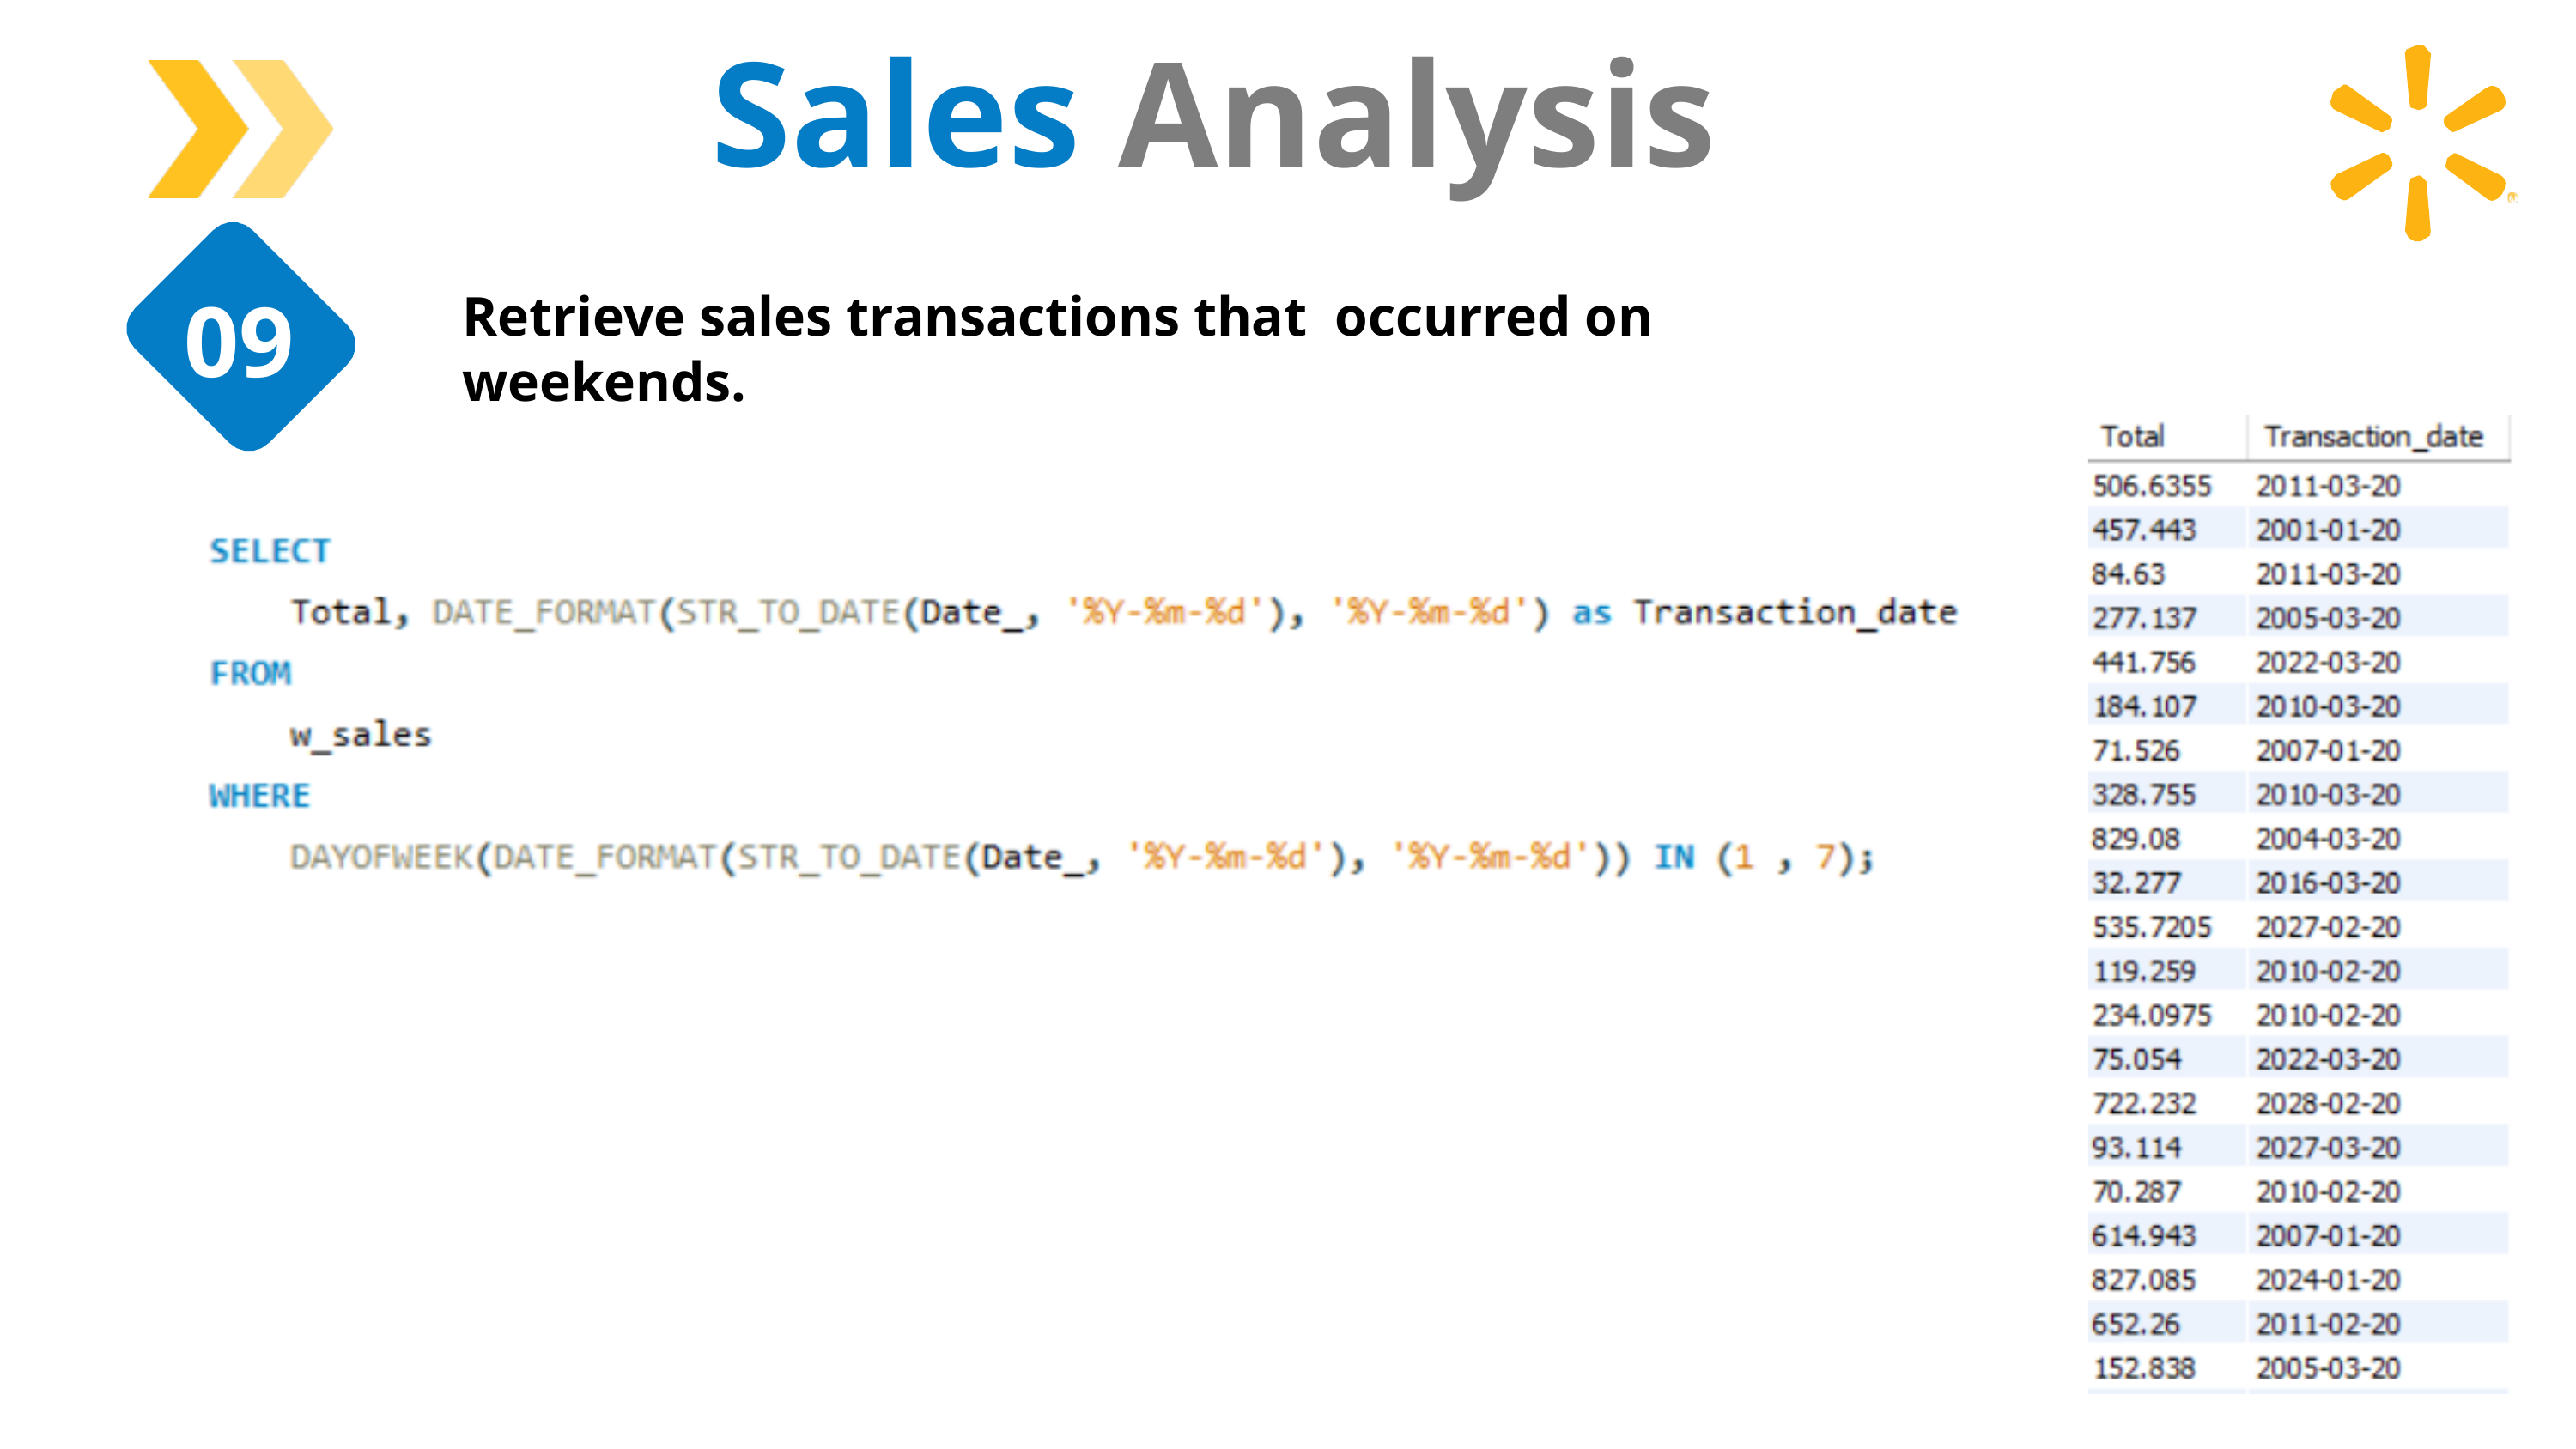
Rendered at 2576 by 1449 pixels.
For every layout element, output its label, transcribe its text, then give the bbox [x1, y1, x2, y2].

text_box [2443, 85, 2506, 133]
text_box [2445, 153, 2506, 202]
text_box [148, 60, 334, 198]
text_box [126, 221, 356, 452]
text_box [2087, 415, 2513, 1394]
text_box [2404, 44, 2432, 111]
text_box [2330, 152, 2393, 201]
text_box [2404, 175, 2432, 242]
text_box [184, 519, 2002, 917]
text_box Retrieve sales transactions that occurred on weekends. [462, 282, 1931, 412]
text_box [2509, 192, 2518, 203]
text_box Sales Analysis [711, 21, 1728, 197]
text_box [2330, 84, 2393, 133]
